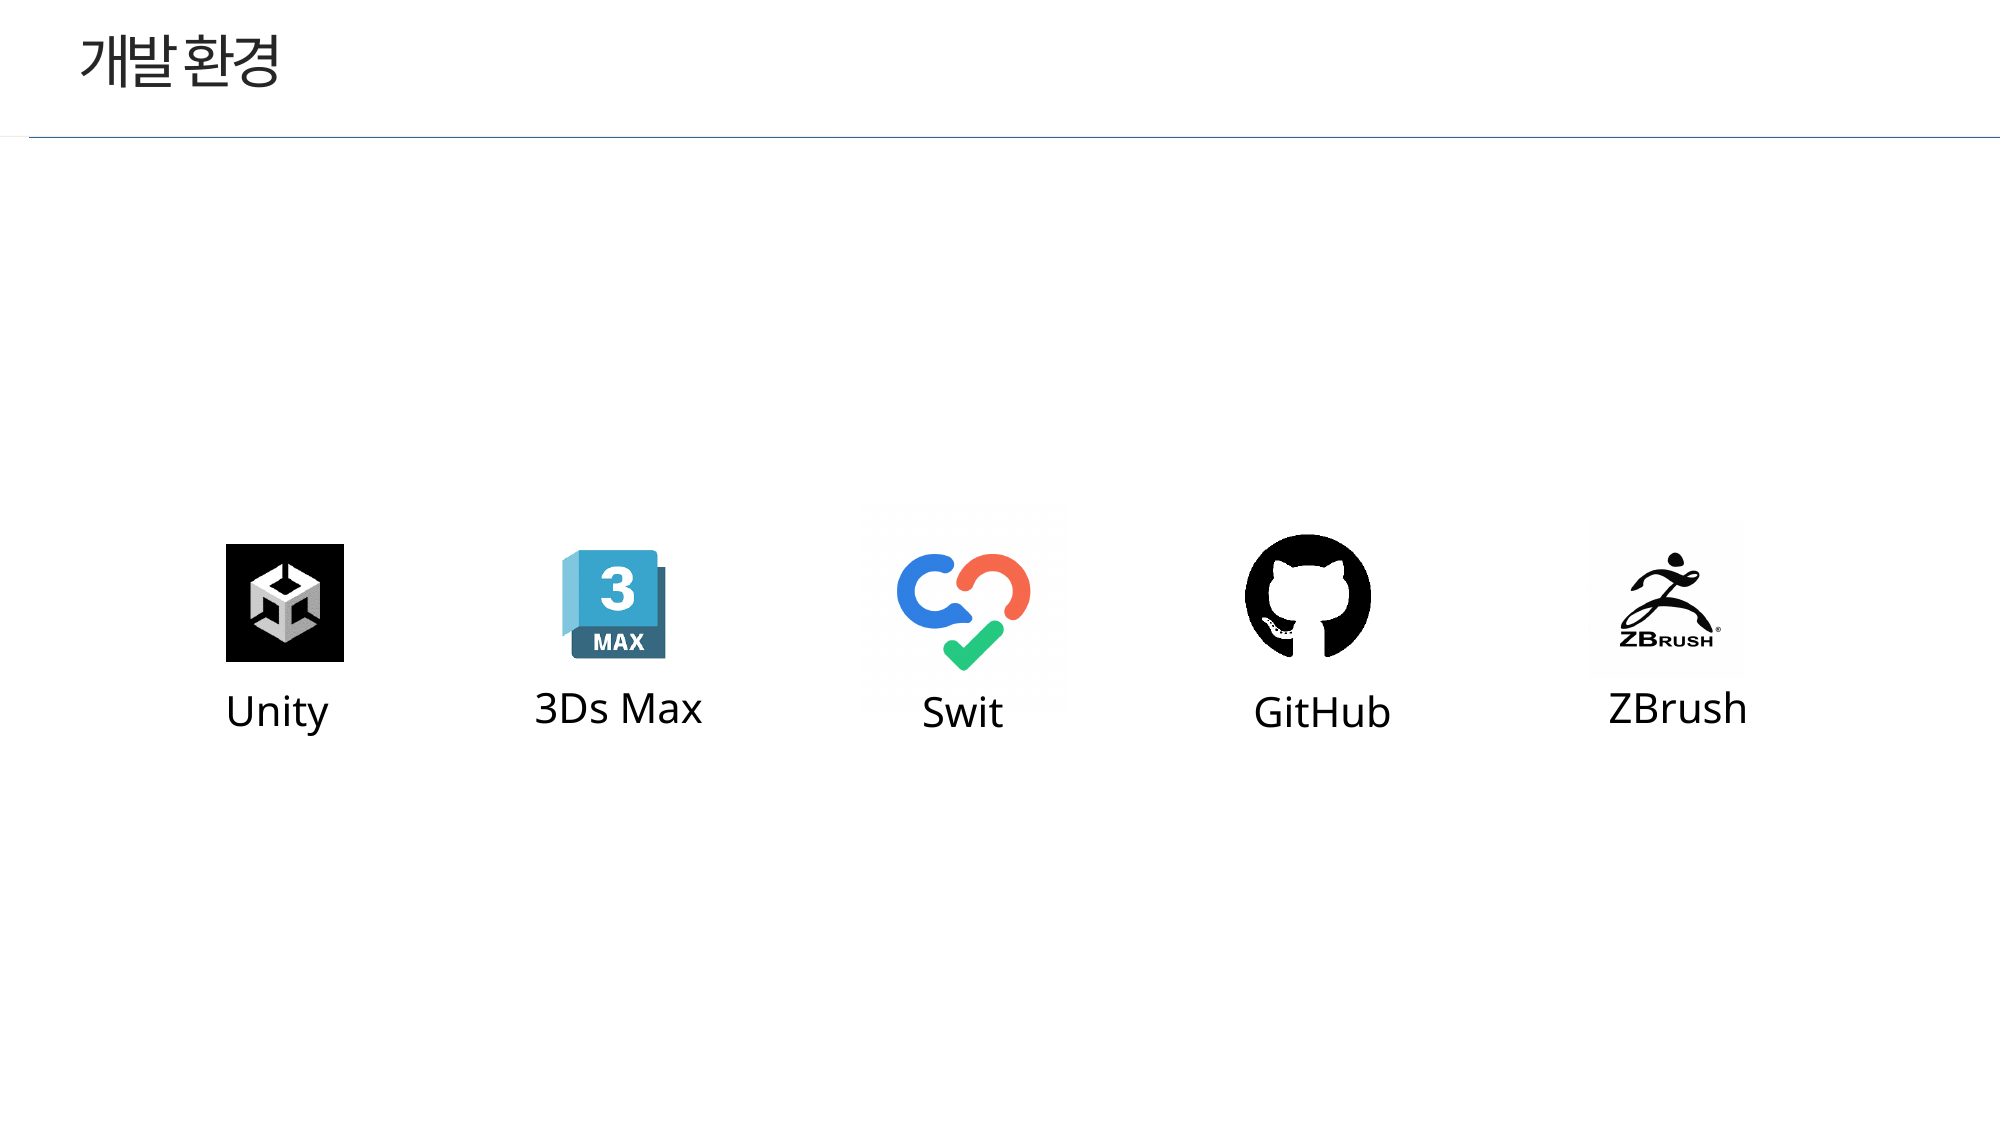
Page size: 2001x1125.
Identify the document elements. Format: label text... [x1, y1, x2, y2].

text_box ZBrush [1570, 674, 1764, 740]
picture [530, 521, 697, 687]
picture [1588, 521, 1745, 678]
text_box GitHub [1217, 678, 1407, 744]
text_box 개발 환경 [63, 18, 299, 103]
text_box Unity [189, 677, 344, 742]
picture [226, 544, 344, 662]
picture [1245, 532, 1371, 662]
text_box 3Ds Max [488, 674, 718, 740]
picture [858, 503, 1069, 712]
text_box Swit [883, 712, 1019, 744]
